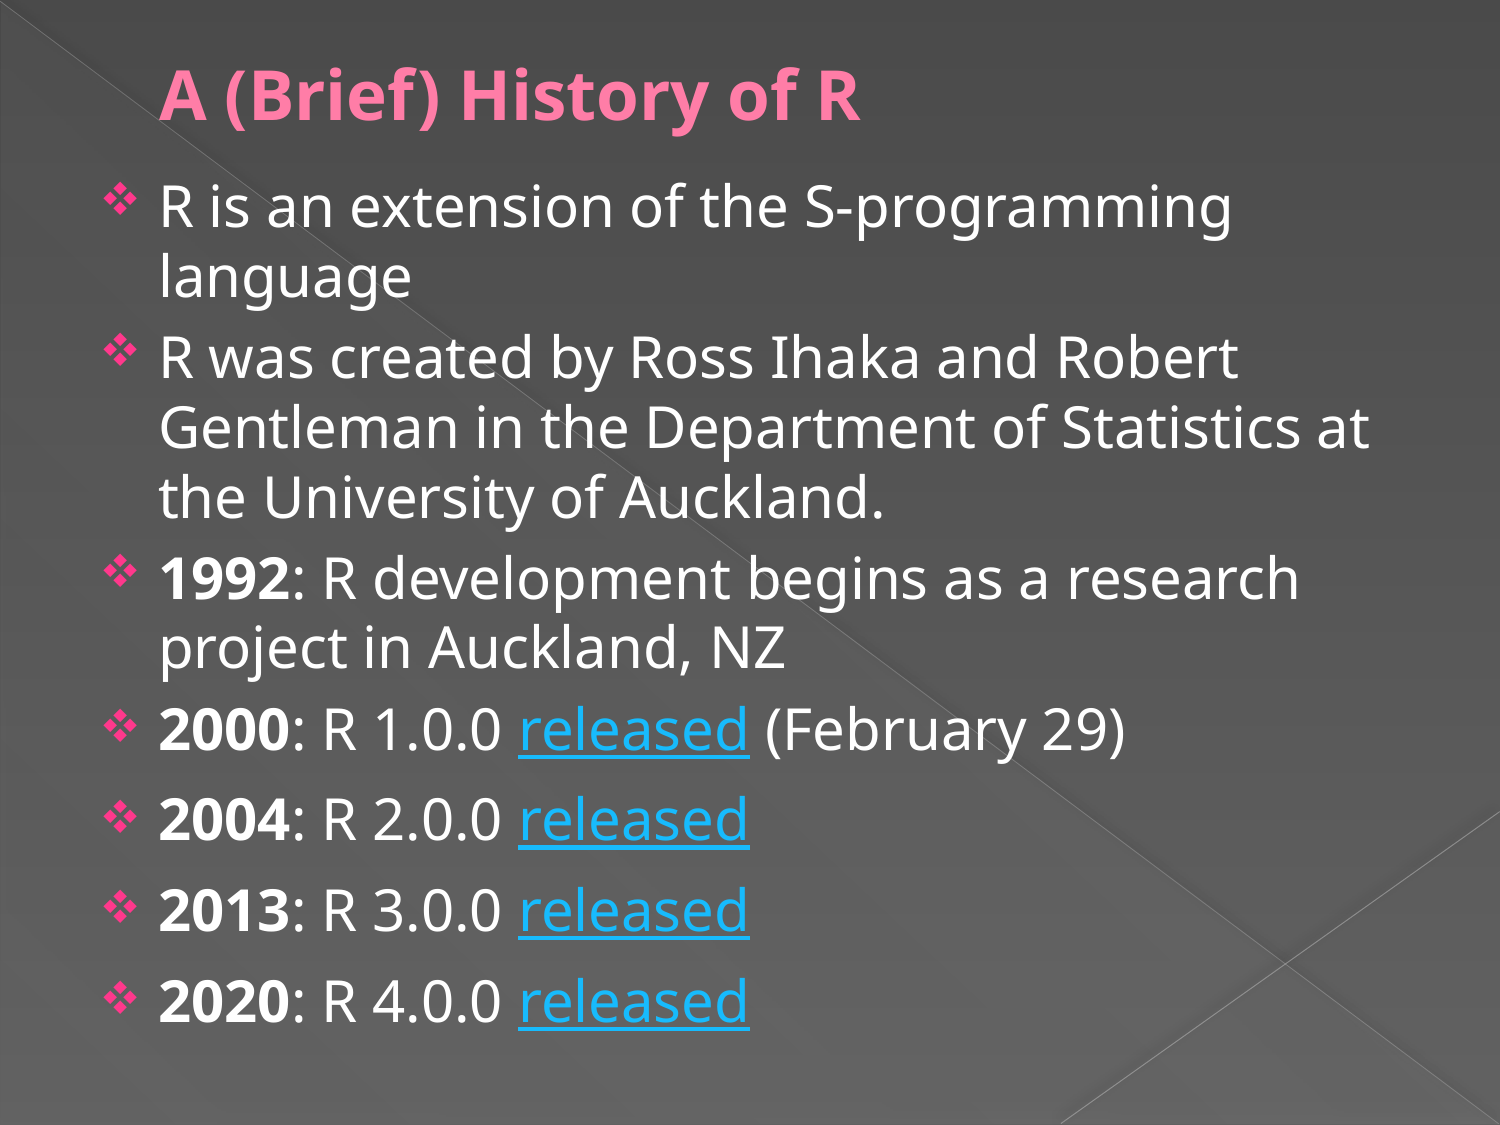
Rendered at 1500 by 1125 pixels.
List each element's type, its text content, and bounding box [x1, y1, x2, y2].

title A (Brief) History of R [75, 43, 1425, 162]
list R is an extension of the S-programming language R was created by Ross Ihaka and Robert Gentleman in the Department of Statistics at the University of Auckland. 1992: R development begins as a research project in Auckland, NZ 2000: R 1.0.0 released (February 29) 2004: R 2.0.0 released 2013: R 3.0.0 released 2020: R 4.0.0 released [75, 162, 1425, 1059]
